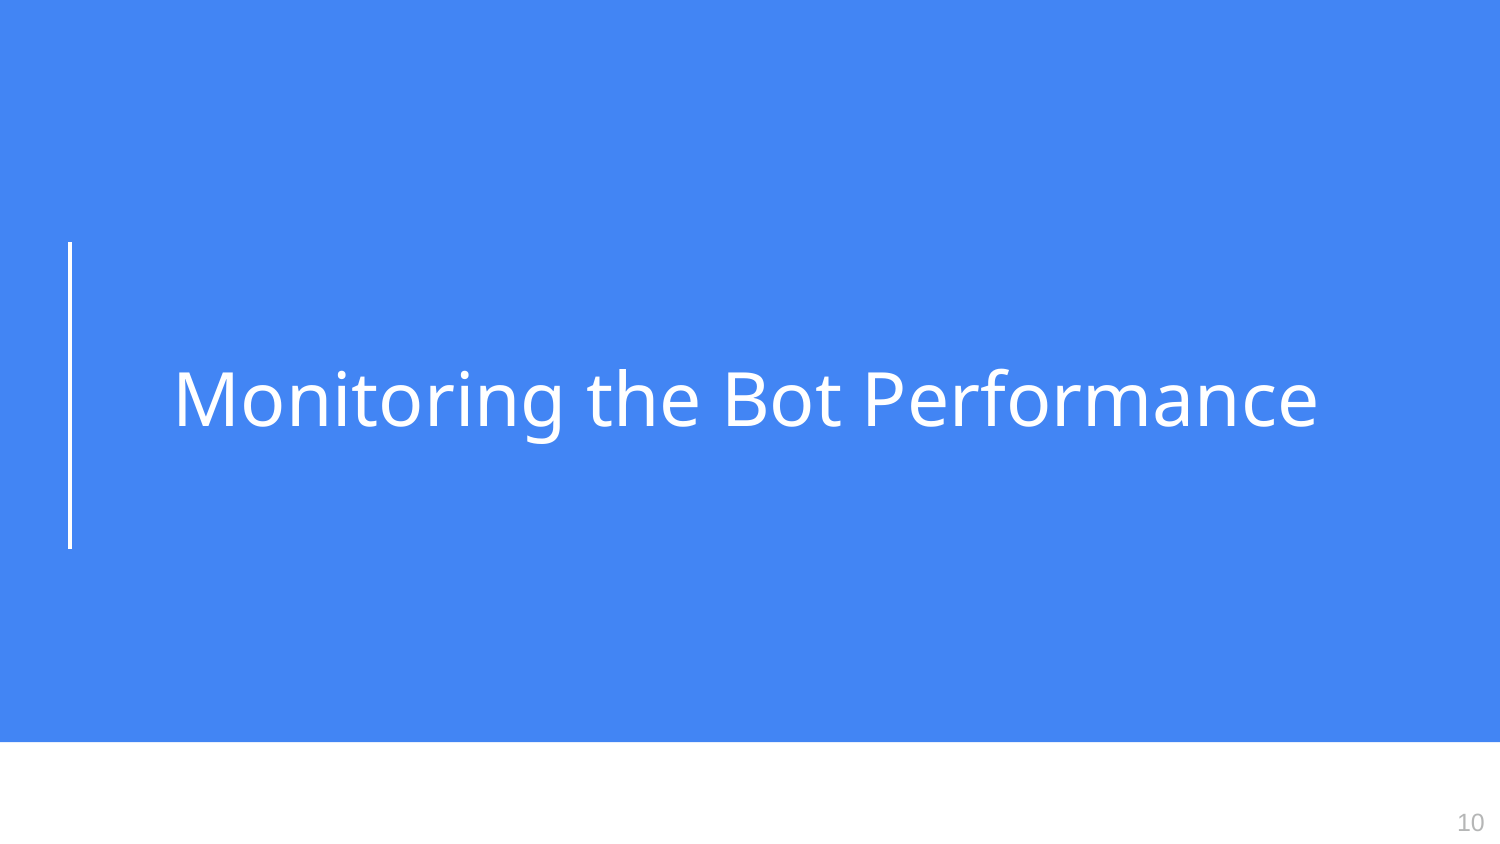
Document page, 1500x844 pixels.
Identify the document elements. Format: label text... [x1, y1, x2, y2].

title Monitoring the Bot Performance [157, 336, 1450, 477]
slide_number 10 [1162, 798, 1500, 844]
